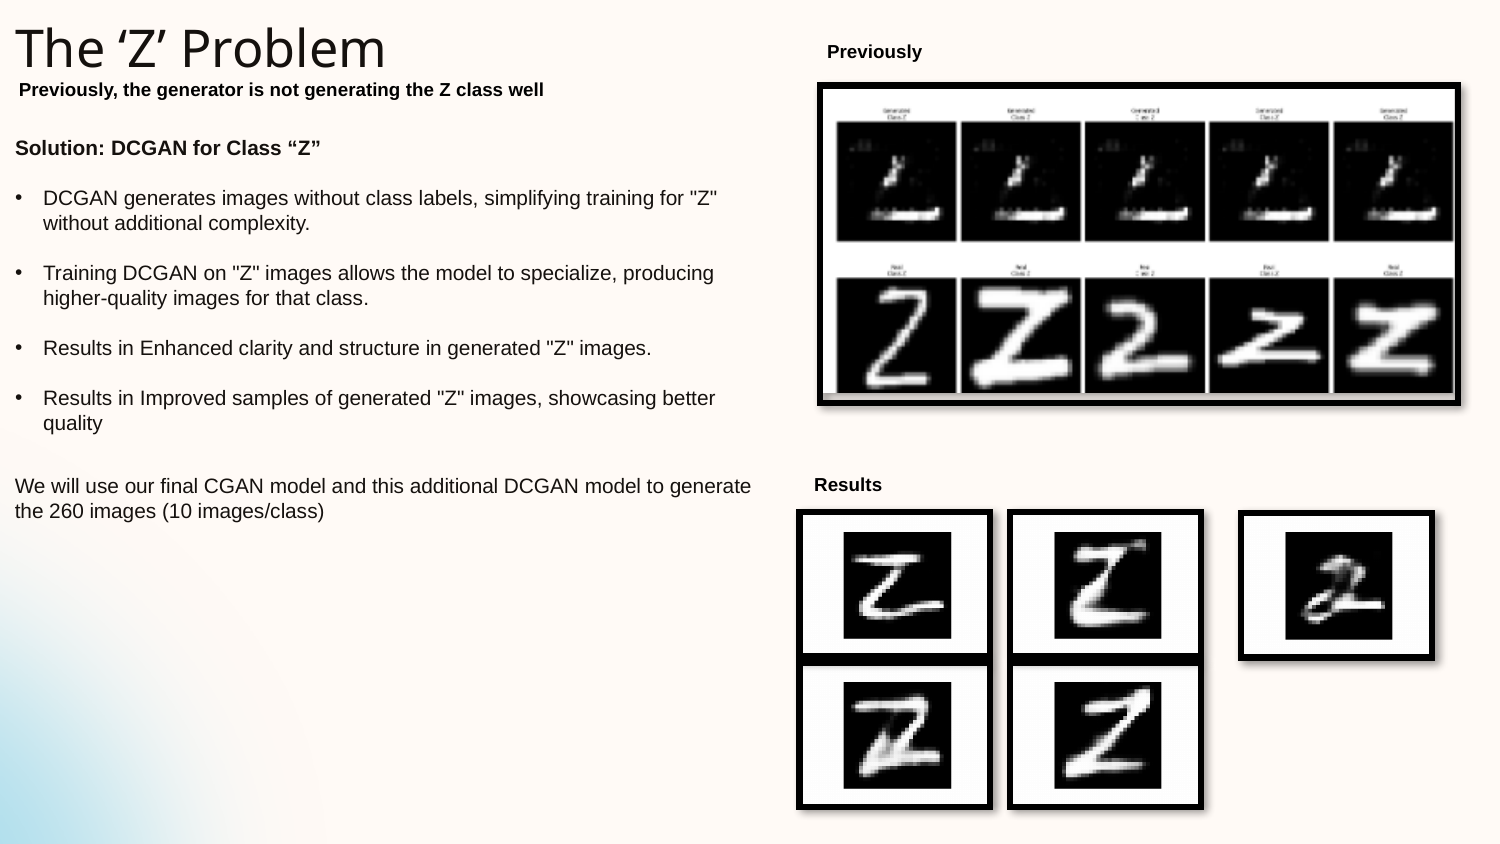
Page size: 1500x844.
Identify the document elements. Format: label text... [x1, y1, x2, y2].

picture [0, 530, 673, 844]
picture [802, 514, 988, 654]
text_box Previously [812, 31, 1500, 70]
text_box Solution: DCGAN for Class “Z” DCGAN generates images without class labels, simplifying training for "Z" without additional complexity. Training DCGAN on "Z" images allows the model to specialize, producing higher-quality images for that class. Results in Enhanced clarity and structure in generated "Z" images. Results in Improved samples of generated "Z" images, showcasing better quality [0, 69, 745, 465]
text_box We will use our final CGAN model and this additional DCGAN model to generate the 260 images (10 images/class) [0, 465, 794, 530]
picture [1243, 515, 1429, 655]
picture [1013, 665, 1199, 805]
text_box Previously, the generator is not generating the Z class well [4, 69, 763, 108]
text_box Results [799, 465, 1500, 503]
picture [822, 88, 1455, 400]
title The ‘Z’ Problem [0, 0, 1266, 90]
picture [1013, 514, 1199, 654]
picture [802, 665, 988, 805]
